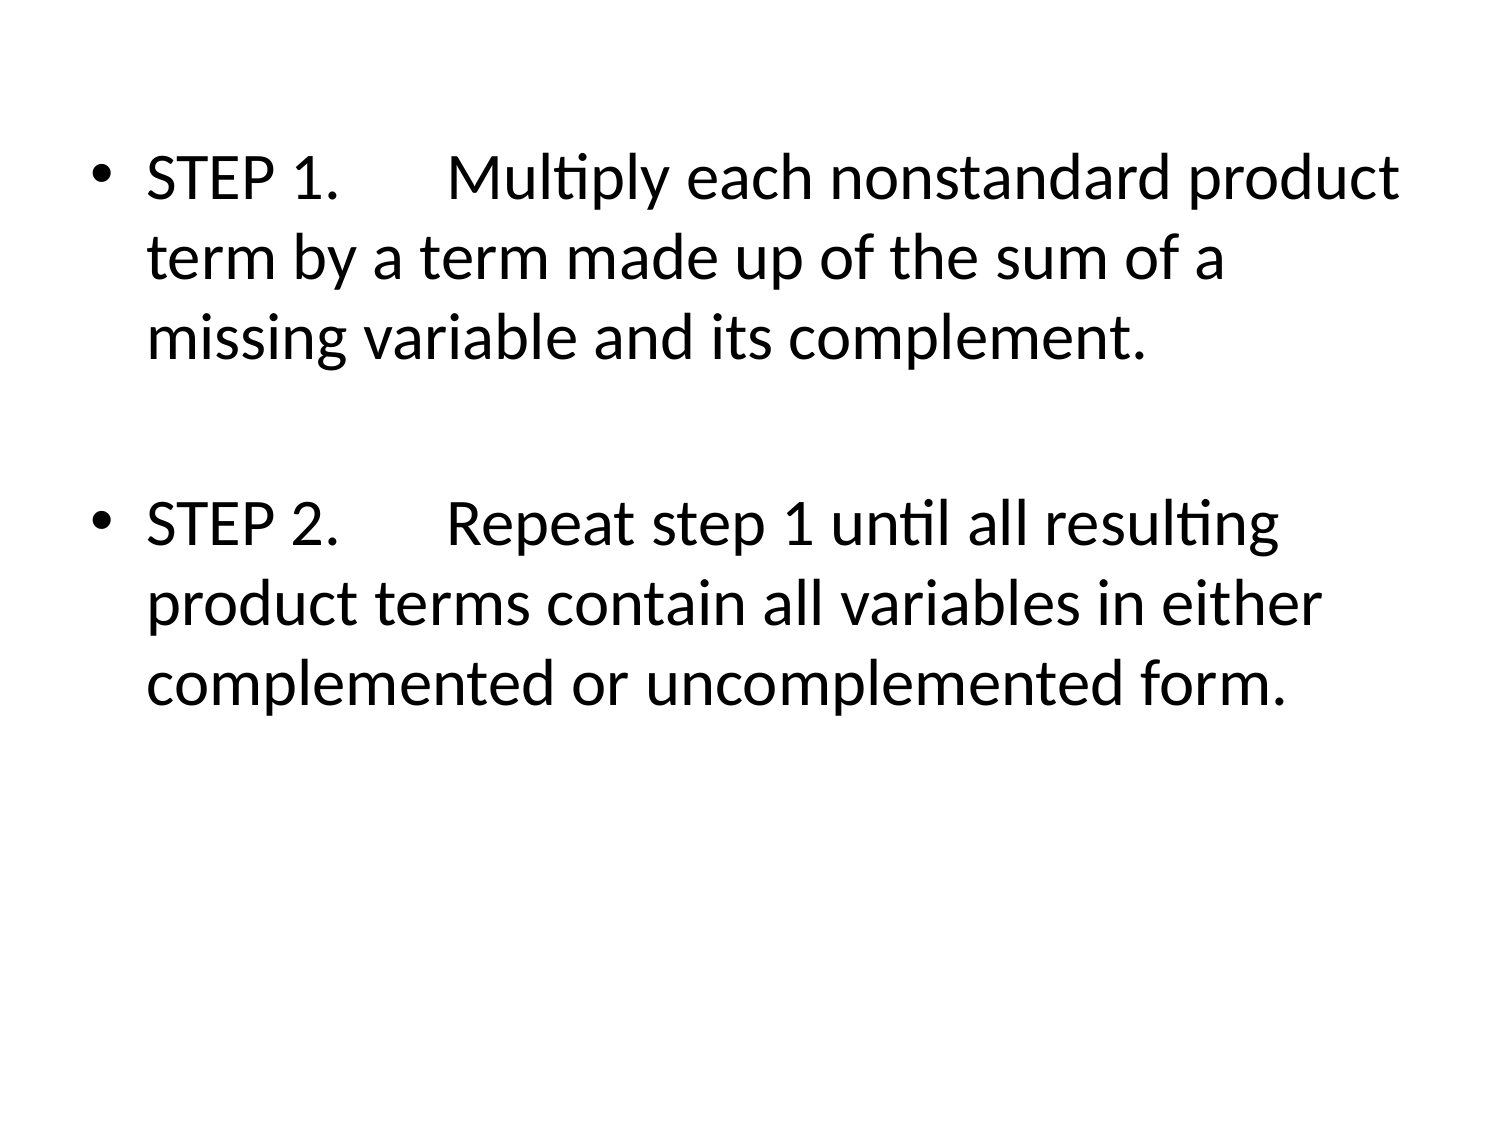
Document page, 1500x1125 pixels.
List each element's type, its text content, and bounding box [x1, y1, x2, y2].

list STEP 1. Multiply each nonstandard product term by a term made up of the sum of a missing variable and its complement. STEP 2. Repeat step 1 until all resulting product terms contain all variables in either complemented or uncomplemented form. [75, 125, 1425, 1005]
